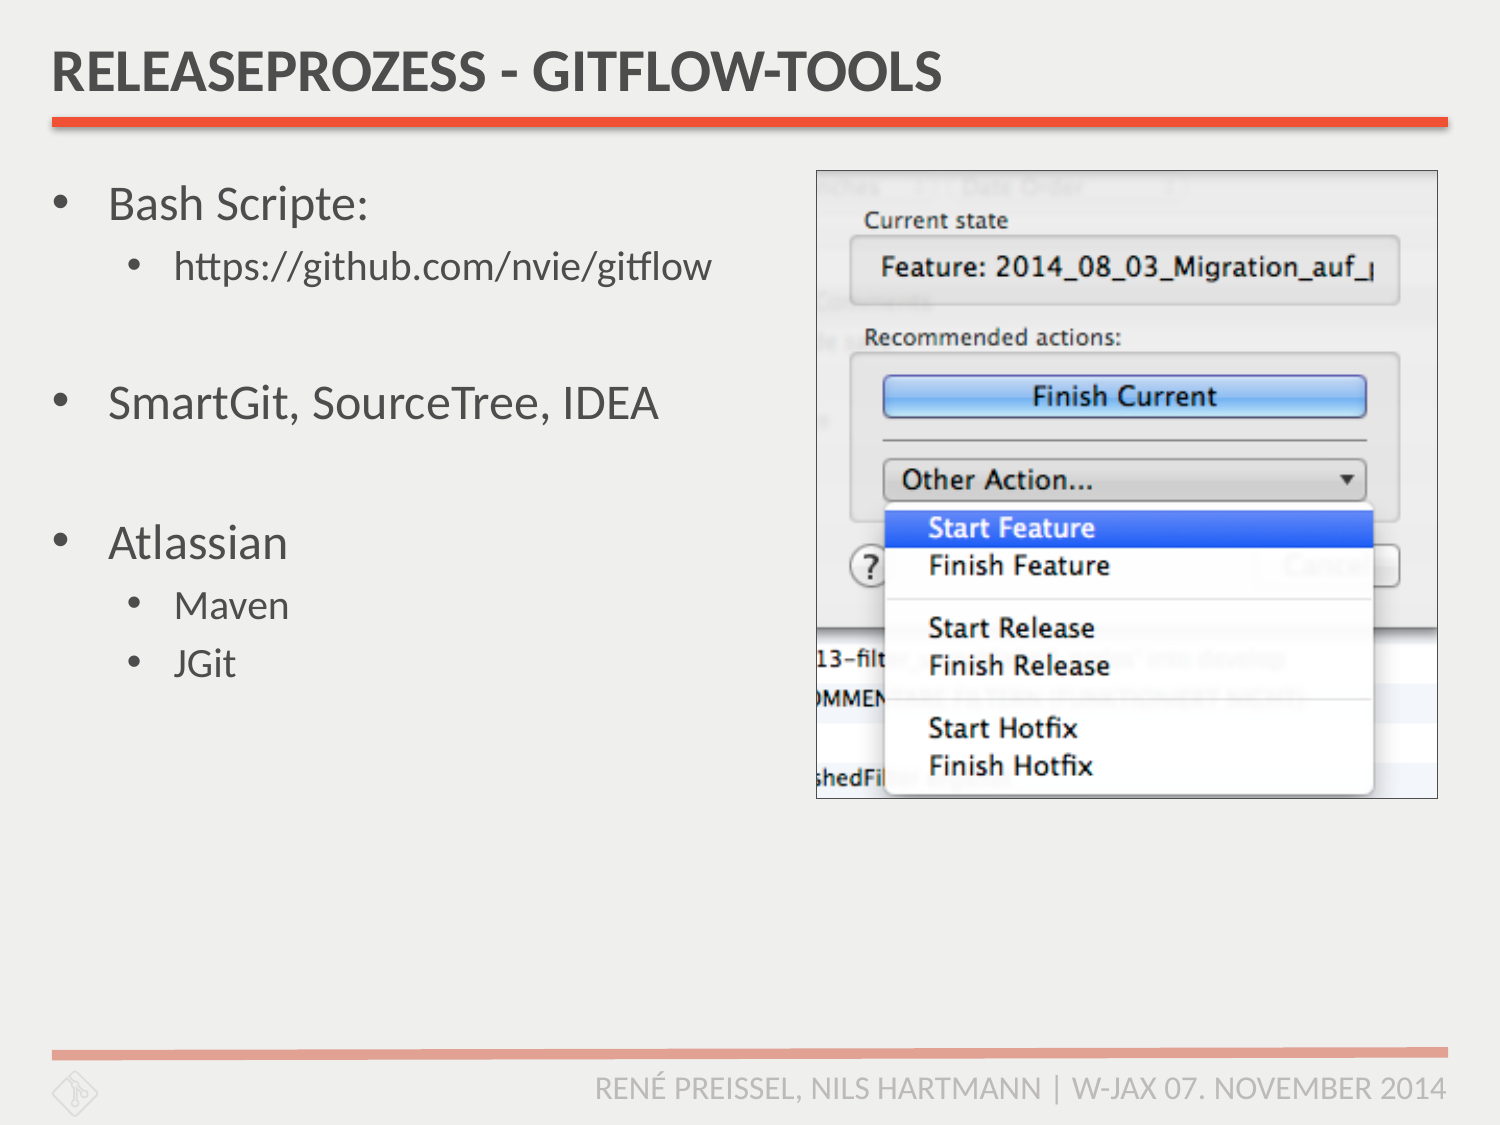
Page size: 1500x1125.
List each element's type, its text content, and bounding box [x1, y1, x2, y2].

picture [816, 170, 1438, 799]
list Bash Scripte: https://github.com/nvie/gitflow SmartGit, SourceTree, IDEA Atlassian Maven JGit [51, 170, 786, 1005]
title RELEASEPROZESS - GITFLOW-TOOLS [51, 30, 1449, 104]
